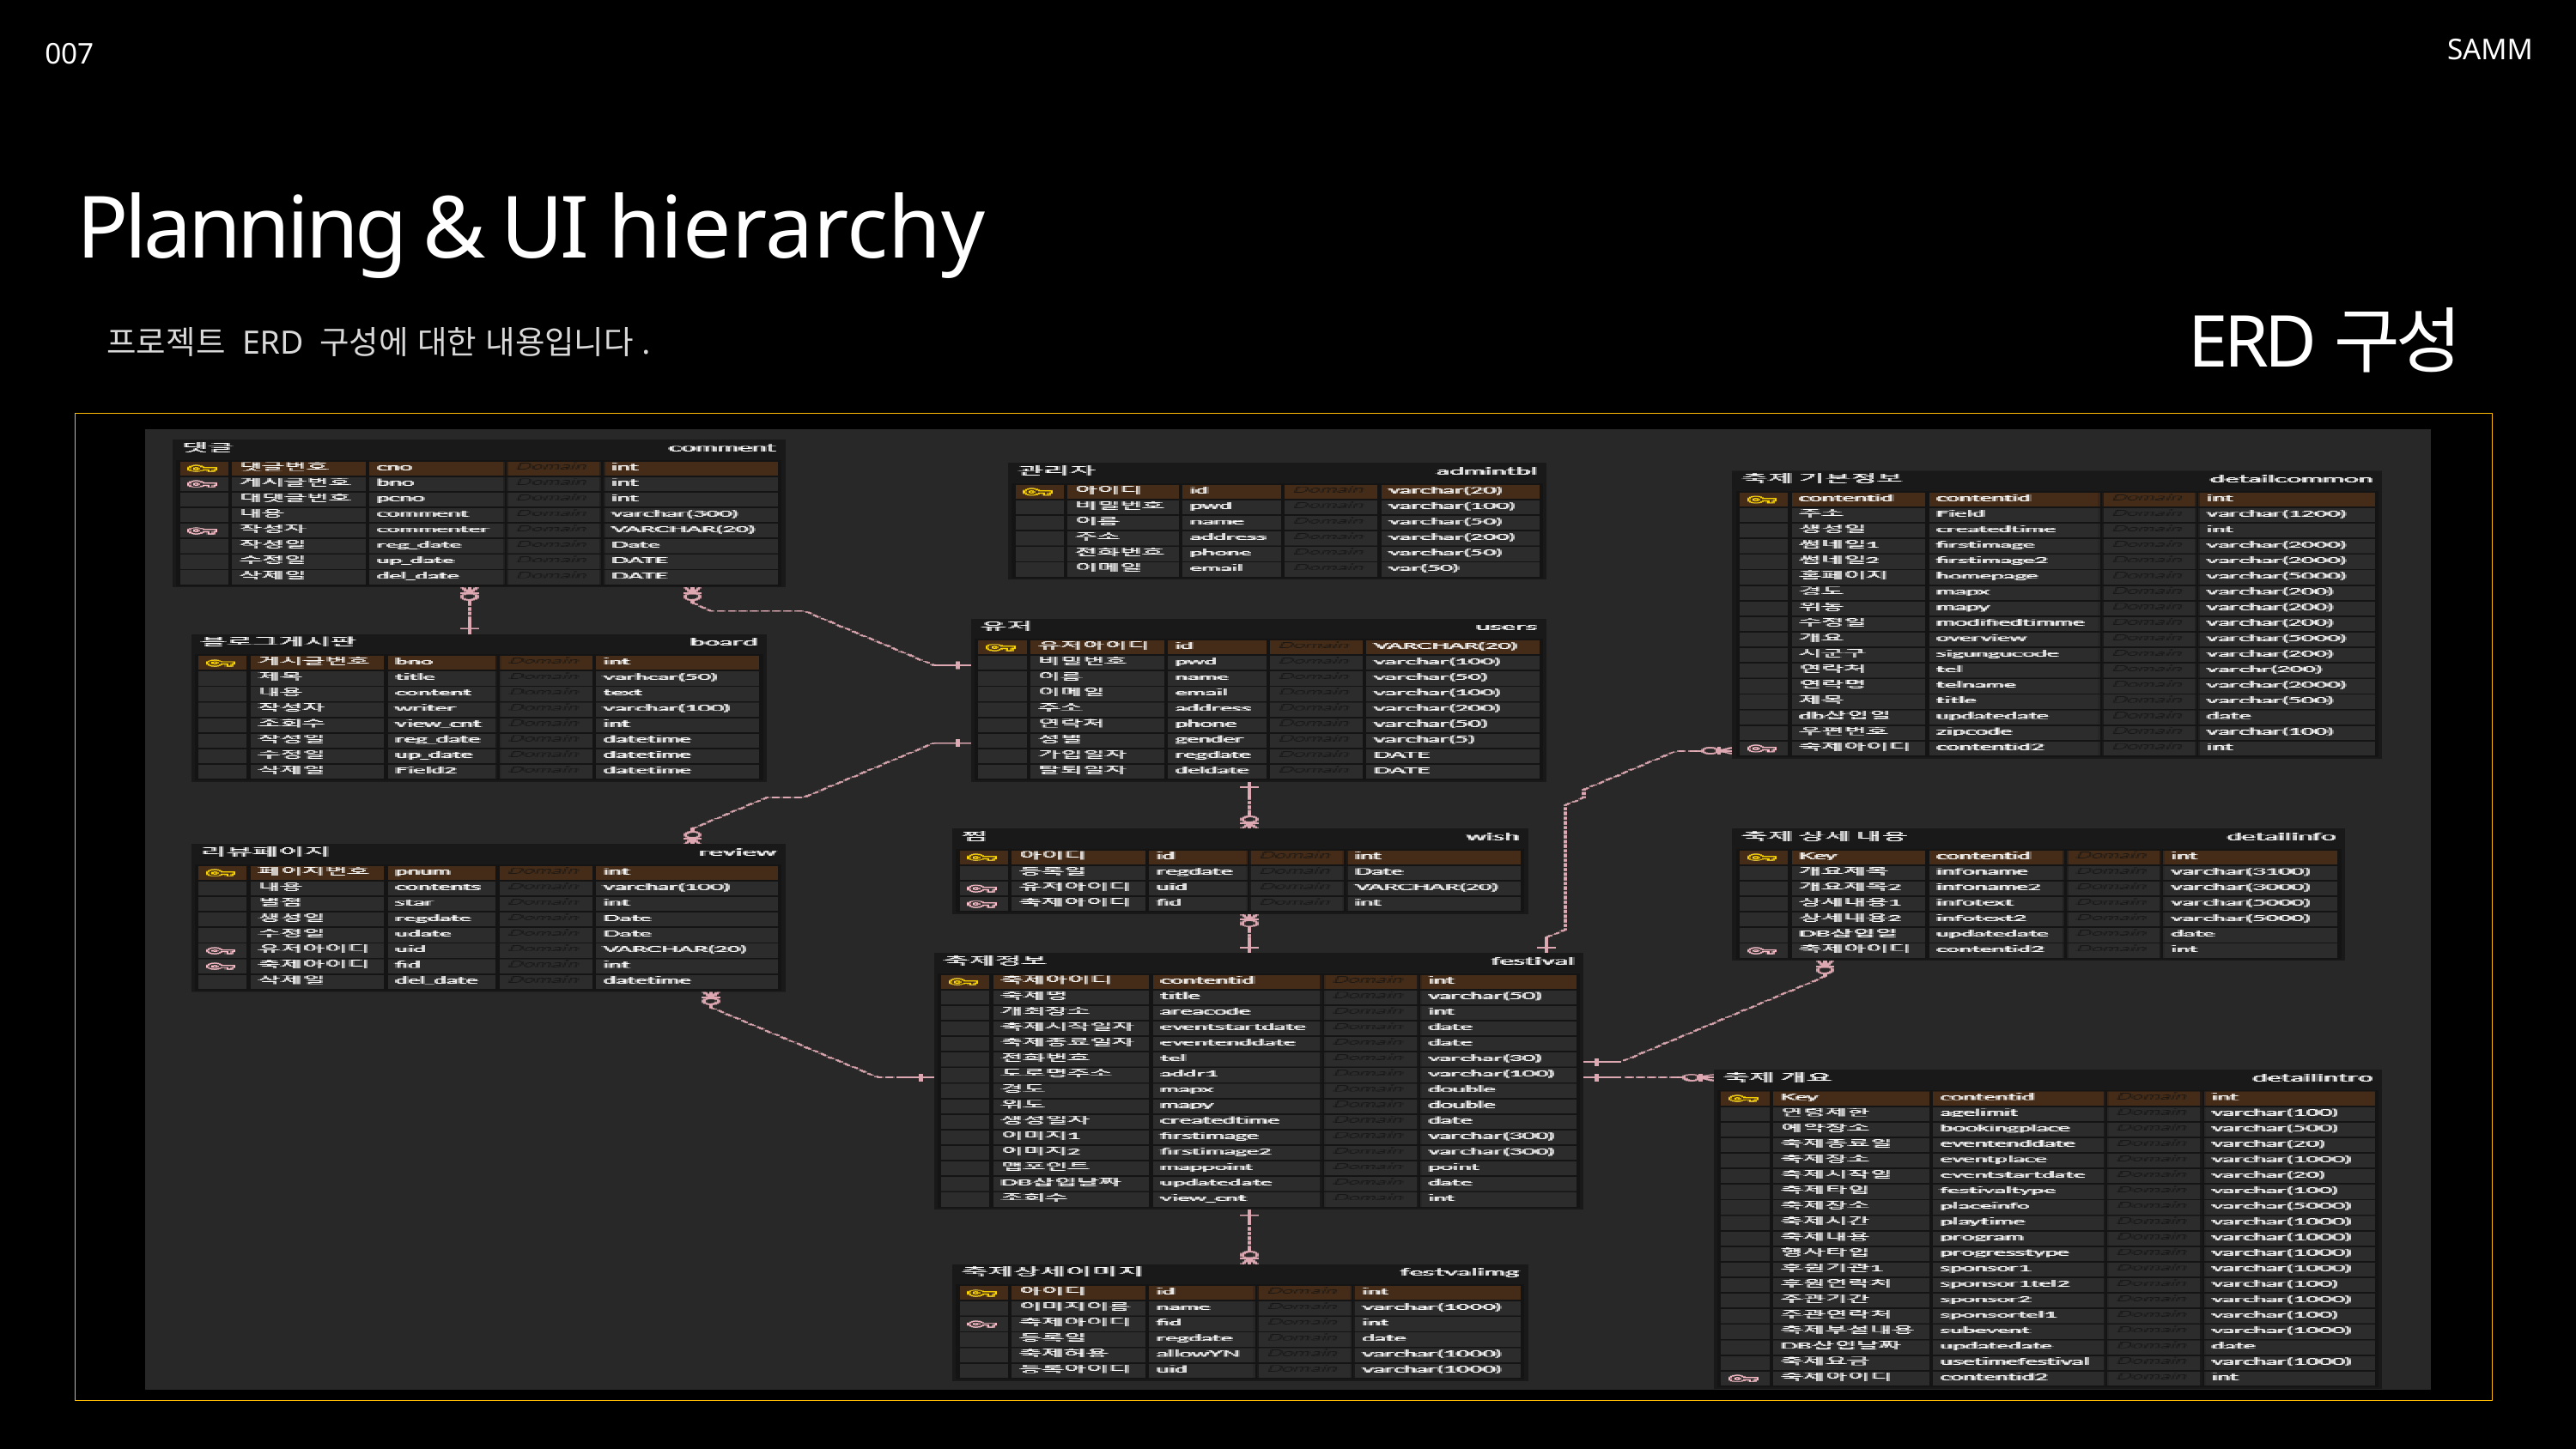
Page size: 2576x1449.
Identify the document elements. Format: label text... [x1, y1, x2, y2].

text_box [75, 413, 2493, 1401]
text_box Planning & UI hierarchy [64, 165, 2117, 282]
picture [145, 429, 2431, 1390]
text_box ERD구성 [1455, 288, 2475, 387]
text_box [32, 24, 2546, 77]
text_box 프로젝트 ERD 구성에 대한 내용입니다. [94, 315, 1455, 367]
